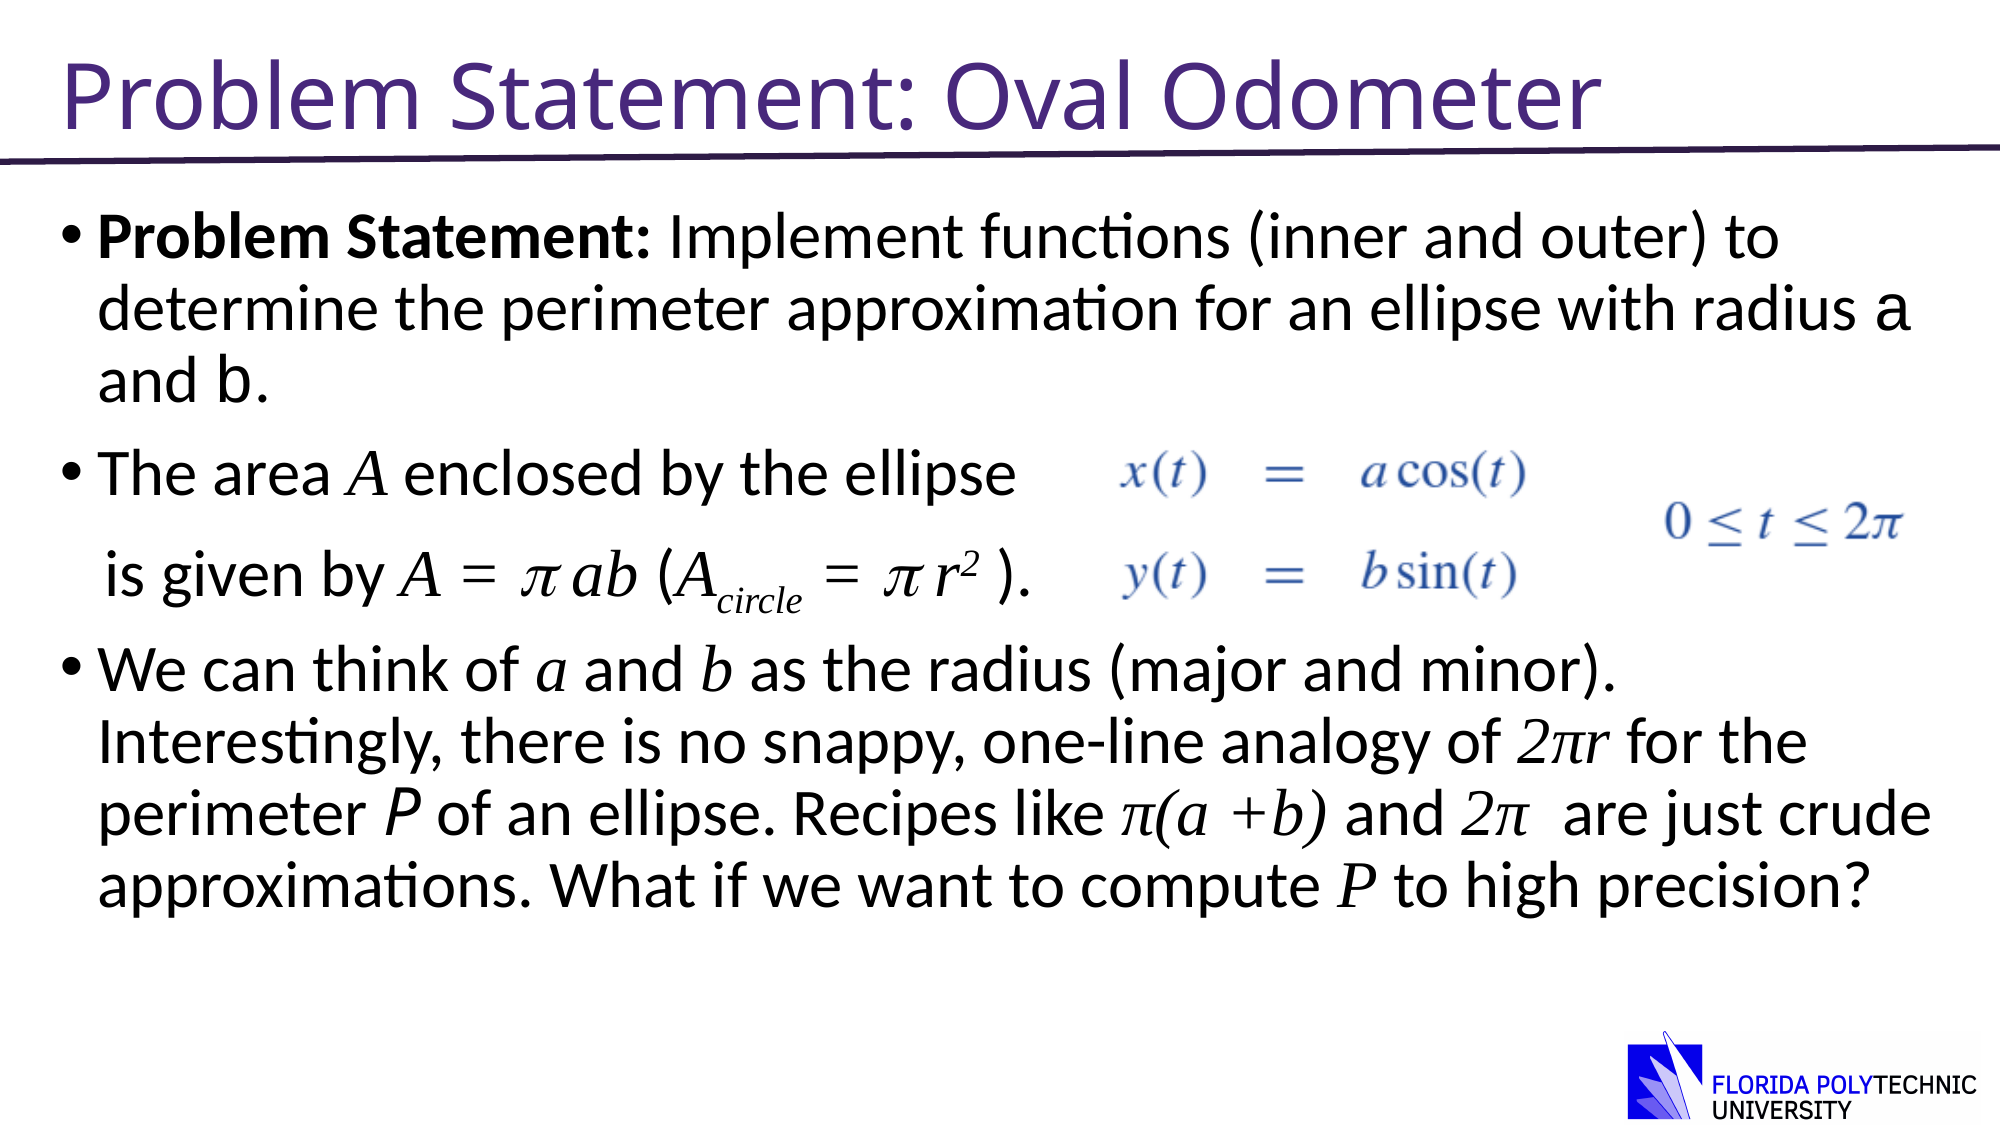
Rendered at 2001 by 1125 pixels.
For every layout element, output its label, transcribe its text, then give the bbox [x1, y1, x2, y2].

picture [1624, 1031, 1981, 1125]
title Problem Statement: Oval Odometer [44, 22, 1971, 177]
picture [1103, 436, 1933, 611]
